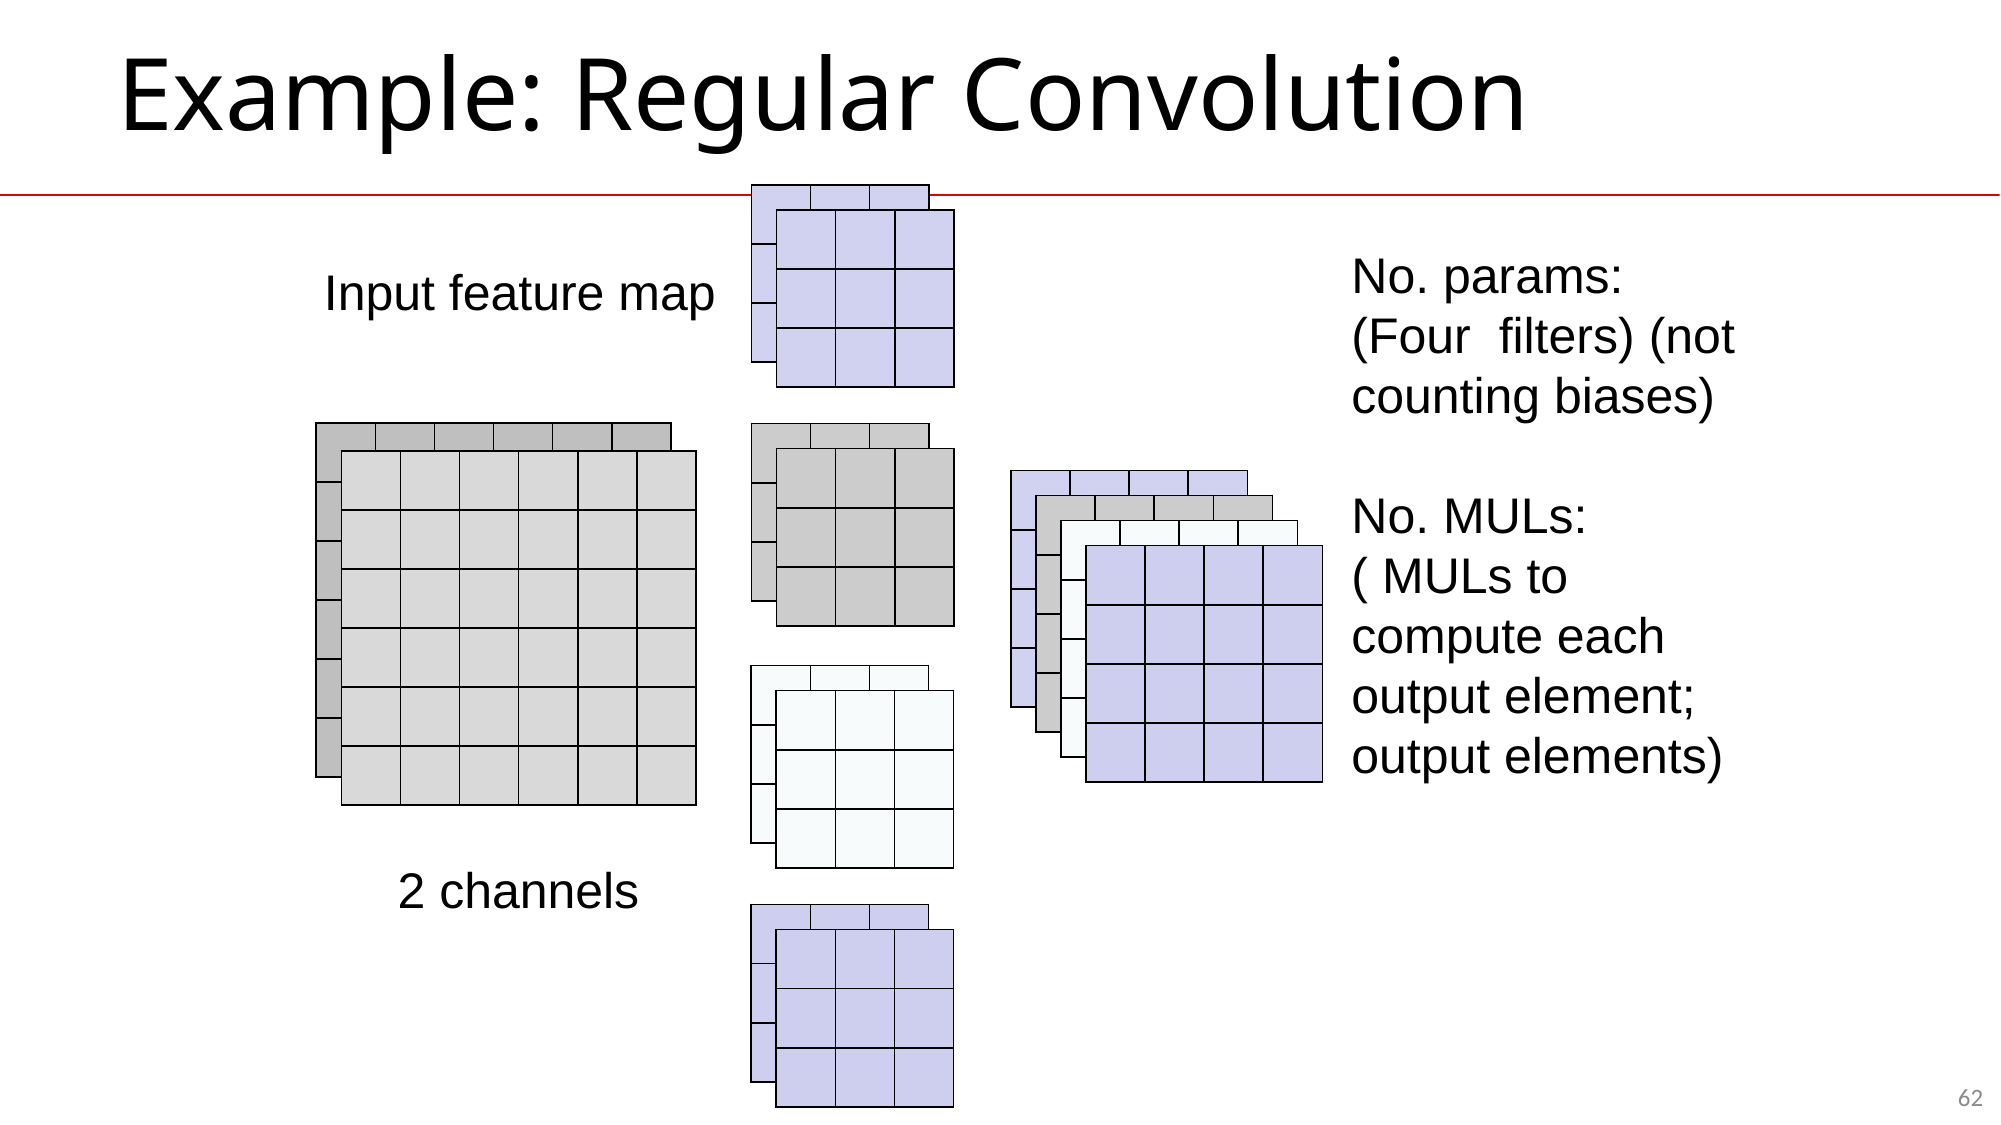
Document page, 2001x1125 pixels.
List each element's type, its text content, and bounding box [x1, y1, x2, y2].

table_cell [836, 1049, 894, 1106]
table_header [1214, 496, 1272, 520]
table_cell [638, 747, 695, 804]
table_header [752, 905, 810, 963]
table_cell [1012, 590, 1035, 647]
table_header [811, 424, 869, 448]
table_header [401, 452, 459, 509]
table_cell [579, 629, 636, 686]
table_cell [836, 270, 894, 327]
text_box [295, 851, 742, 927]
table_header [435, 424, 493, 450]
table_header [1239, 521, 1297, 545]
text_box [309, 253, 756, 329]
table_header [896, 449, 953, 507]
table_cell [777, 329, 835, 386]
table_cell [401, 629, 459, 686]
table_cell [777, 989, 835, 1047]
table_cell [1037, 615, 1060, 672]
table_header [1264, 546, 1322, 604]
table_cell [1062, 640, 1085, 697]
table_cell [1205, 724, 1262, 781]
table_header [811, 905, 869, 929]
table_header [1071, 471, 1128, 495]
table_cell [836, 989, 894, 1047]
table_header [613, 424, 670, 450]
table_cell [638, 688, 695, 745]
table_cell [836, 751, 894, 808]
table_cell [342, 629, 400, 686]
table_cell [342, 511, 400, 568]
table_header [1155, 496, 1213, 520]
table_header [638, 452, 695, 509]
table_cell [401, 747, 459, 804]
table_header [895, 691, 953, 749]
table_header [752, 424, 810, 482]
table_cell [342, 570, 400, 627]
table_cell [401, 511, 459, 568]
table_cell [460, 570, 518, 627]
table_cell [752, 484, 776, 541]
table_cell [401, 570, 459, 627]
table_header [1146, 546, 1203, 604]
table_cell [1087, 606, 1144, 663]
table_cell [579, 688, 636, 745]
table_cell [1037, 674, 1060, 731]
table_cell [836, 509, 894, 566]
table_cell [317, 483, 341, 540]
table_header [1096, 496, 1153, 520]
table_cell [638, 570, 695, 627]
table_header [870, 424, 928, 448]
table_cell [342, 747, 400, 804]
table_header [777, 691, 835, 749]
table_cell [777, 751, 835, 808]
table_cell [519, 511, 577, 568]
table_header [376, 424, 434, 450]
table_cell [752, 304, 776, 361]
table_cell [896, 270, 953, 327]
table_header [519, 452, 577, 509]
table_header [553, 424, 611, 450]
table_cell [1087, 724, 1144, 781]
table_cell [317, 601, 341, 658]
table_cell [519, 747, 577, 804]
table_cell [836, 329, 894, 386]
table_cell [752, 543, 776, 600]
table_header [777, 930, 835, 988]
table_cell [1146, 606, 1203, 663]
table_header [811, 666, 869, 690]
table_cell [519, 629, 577, 686]
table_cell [895, 1049, 953, 1106]
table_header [1205, 546, 1262, 604]
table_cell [777, 270, 835, 327]
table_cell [777, 810, 835, 867]
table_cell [1146, 724, 1203, 781]
slide_number 62 [1548, 1066, 1999, 1125]
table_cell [896, 329, 953, 386]
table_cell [579, 570, 636, 627]
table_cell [460, 688, 518, 745]
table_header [1130, 471, 1187, 495]
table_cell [1205, 665, 1262, 722]
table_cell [519, 688, 577, 745]
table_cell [460, 747, 518, 804]
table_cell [752, 245, 776, 302]
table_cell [895, 989, 953, 1047]
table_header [752, 186, 810, 243]
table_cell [1205, 606, 1262, 663]
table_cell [777, 509, 835, 566]
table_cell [460, 511, 518, 568]
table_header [836, 930, 894, 988]
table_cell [519, 570, 577, 627]
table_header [870, 666, 928, 690]
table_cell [752, 964, 775, 1022]
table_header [1189, 471, 1247, 495]
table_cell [317, 660, 341, 717]
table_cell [342, 688, 400, 745]
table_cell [579, 747, 636, 804]
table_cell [896, 509, 953, 566]
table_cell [895, 810, 953, 867]
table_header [895, 930, 953, 988]
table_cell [752, 785, 775, 842]
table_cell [1012, 531, 1035, 588]
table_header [836, 691, 894, 749]
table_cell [1012, 649, 1035, 706]
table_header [1180, 521, 1237, 545]
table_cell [579, 511, 636, 568]
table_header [896, 211, 953, 268]
table_header [317, 424, 375, 481]
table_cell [1062, 699, 1085, 756]
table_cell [638, 629, 695, 686]
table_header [1087, 546, 1144, 604]
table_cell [1037, 556, 1060, 613]
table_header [1037, 496, 1094, 554]
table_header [836, 449, 894, 507]
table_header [1121, 521, 1178, 545]
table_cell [460, 629, 518, 686]
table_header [777, 211, 835, 268]
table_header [836, 211, 894, 268]
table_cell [1087, 665, 1144, 722]
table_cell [777, 1049, 835, 1106]
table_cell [895, 751, 953, 808]
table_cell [317, 719, 341, 776]
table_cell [1264, 724, 1322, 781]
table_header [1012, 471, 1069, 529]
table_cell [752, 1024, 775, 1081]
table_cell [317, 542, 341, 599]
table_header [342, 452, 400, 509]
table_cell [836, 810, 894, 867]
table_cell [1264, 665, 1322, 722]
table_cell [1146, 665, 1203, 722]
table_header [752, 666, 810, 724]
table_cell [1062, 581, 1085, 638]
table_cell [752, 726, 775, 783]
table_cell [896, 568, 953, 625]
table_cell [401, 688, 459, 745]
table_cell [638, 511, 695, 568]
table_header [1062, 521, 1119, 579]
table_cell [1264, 606, 1322, 663]
title Example: Regular Convolution [102, 10, 1899, 186]
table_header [811, 186, 869, 209]
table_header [777, 449, 835, 507]
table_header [870, 905, 928, 929]
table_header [579, 452, 636, 509]
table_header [870, 186, 928, 209]
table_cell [836, 568, 894, 625]
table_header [460, 452, 518, 509]
table_header [494, 424, 552, 450]
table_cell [777, 568, 835, 625]
